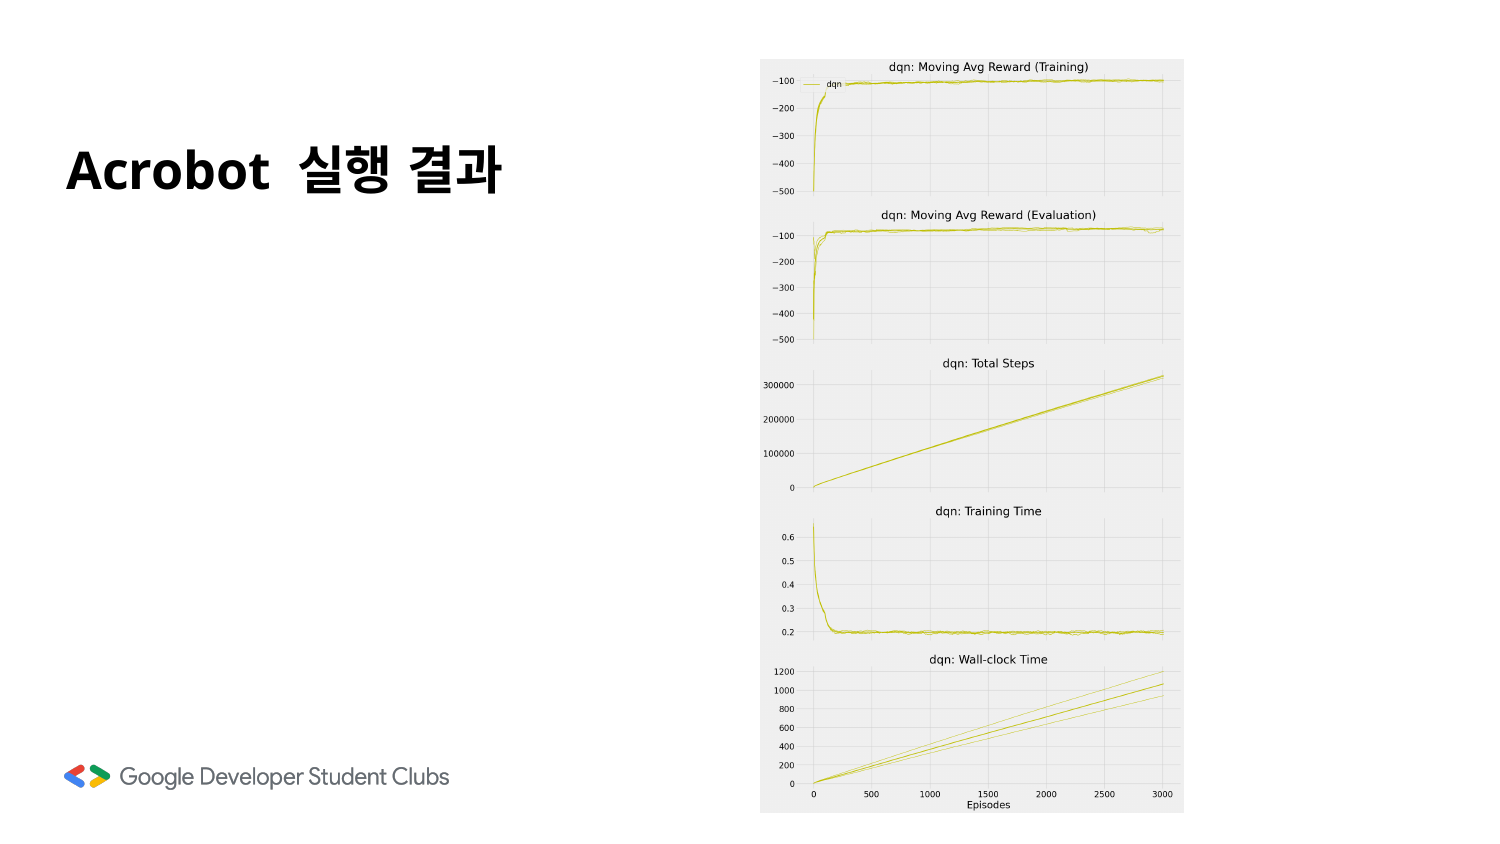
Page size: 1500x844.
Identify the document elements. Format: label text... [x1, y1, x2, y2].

title Acrobot 실행 결과 [51, 91, 721, 216]
picture [760, 59, 1184, 813]
picture [64, 762, 449, 790]
